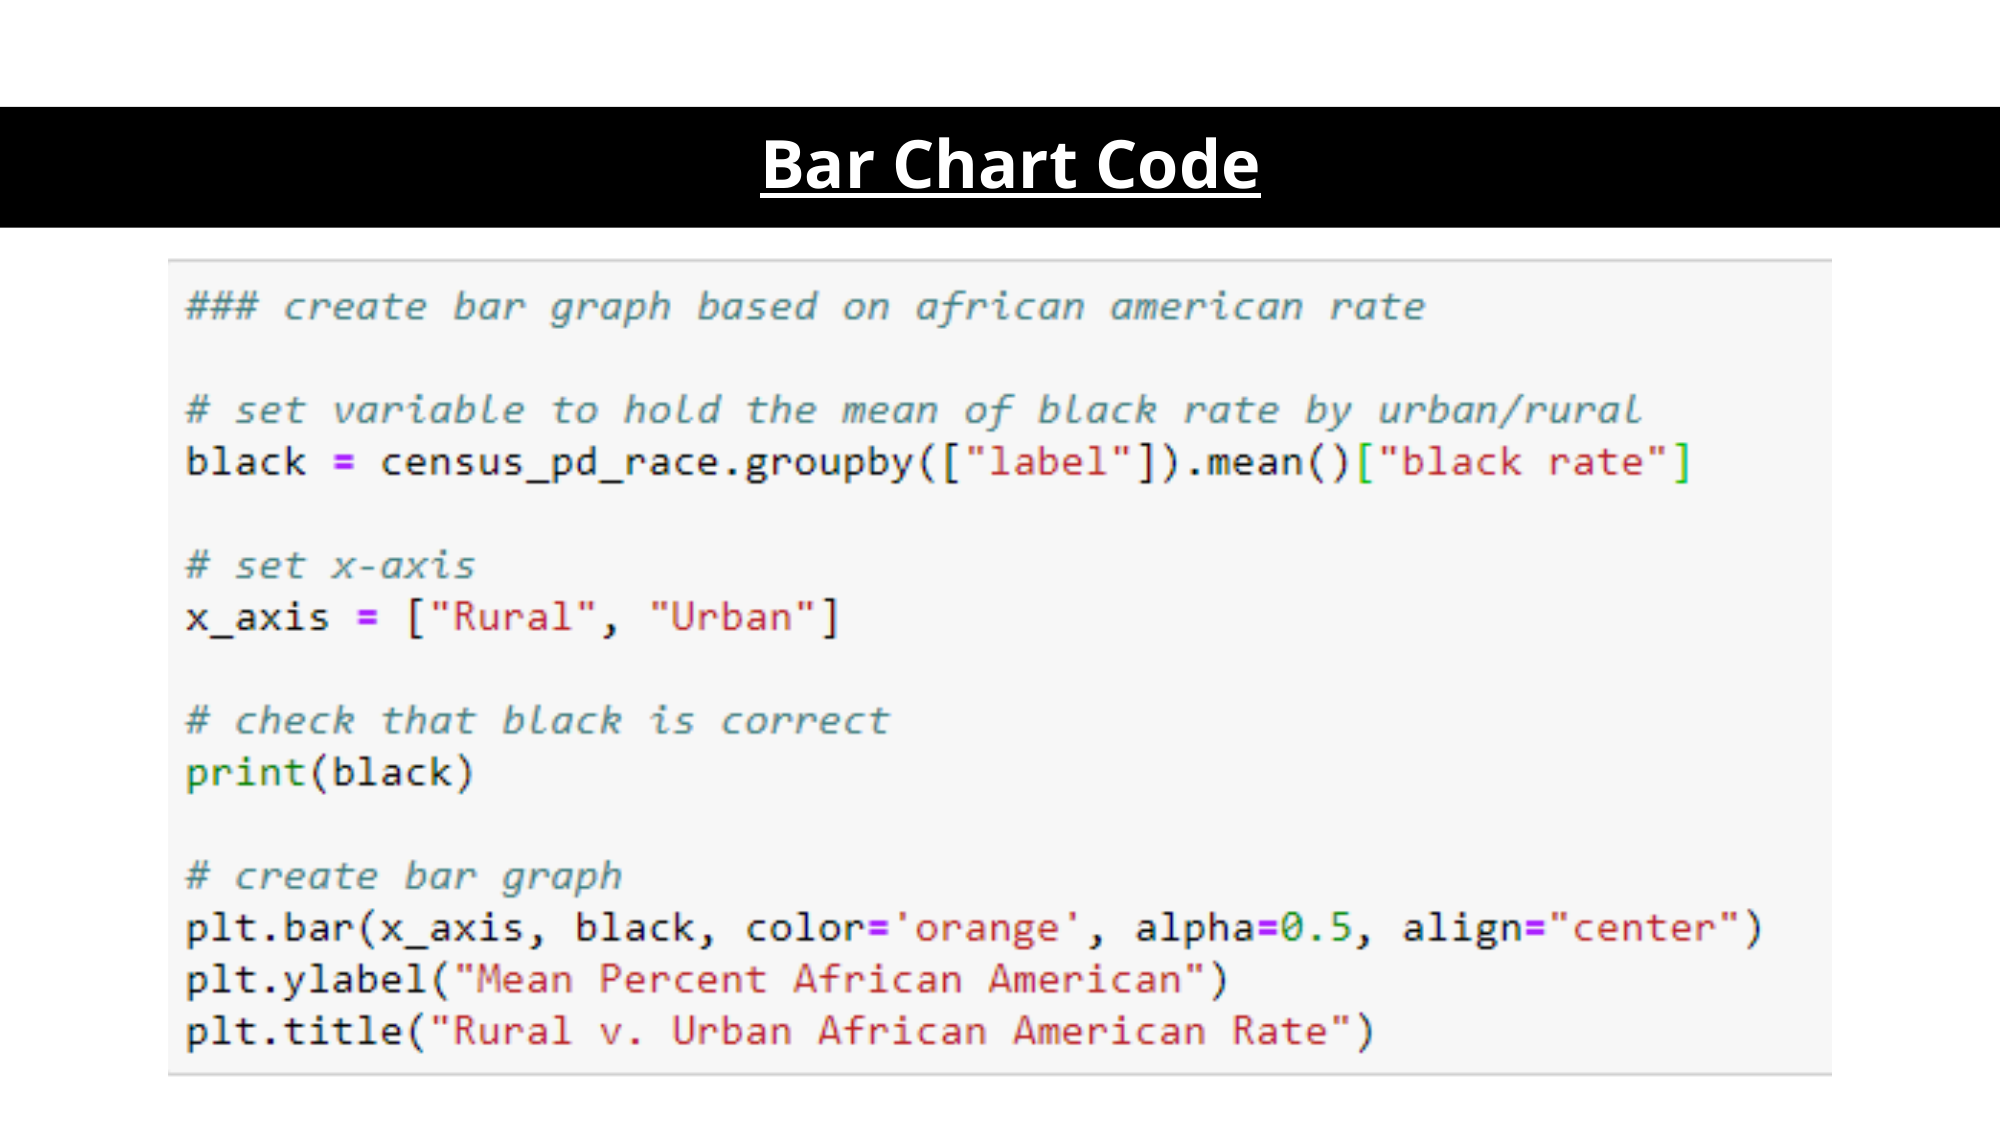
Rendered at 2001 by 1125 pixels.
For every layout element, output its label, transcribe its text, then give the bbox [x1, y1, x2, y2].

title Bar Chart Code [91, 105, 1931, 228]
text_box [0, 106, 2000, 229]
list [168, 257, 1832, 1094]
